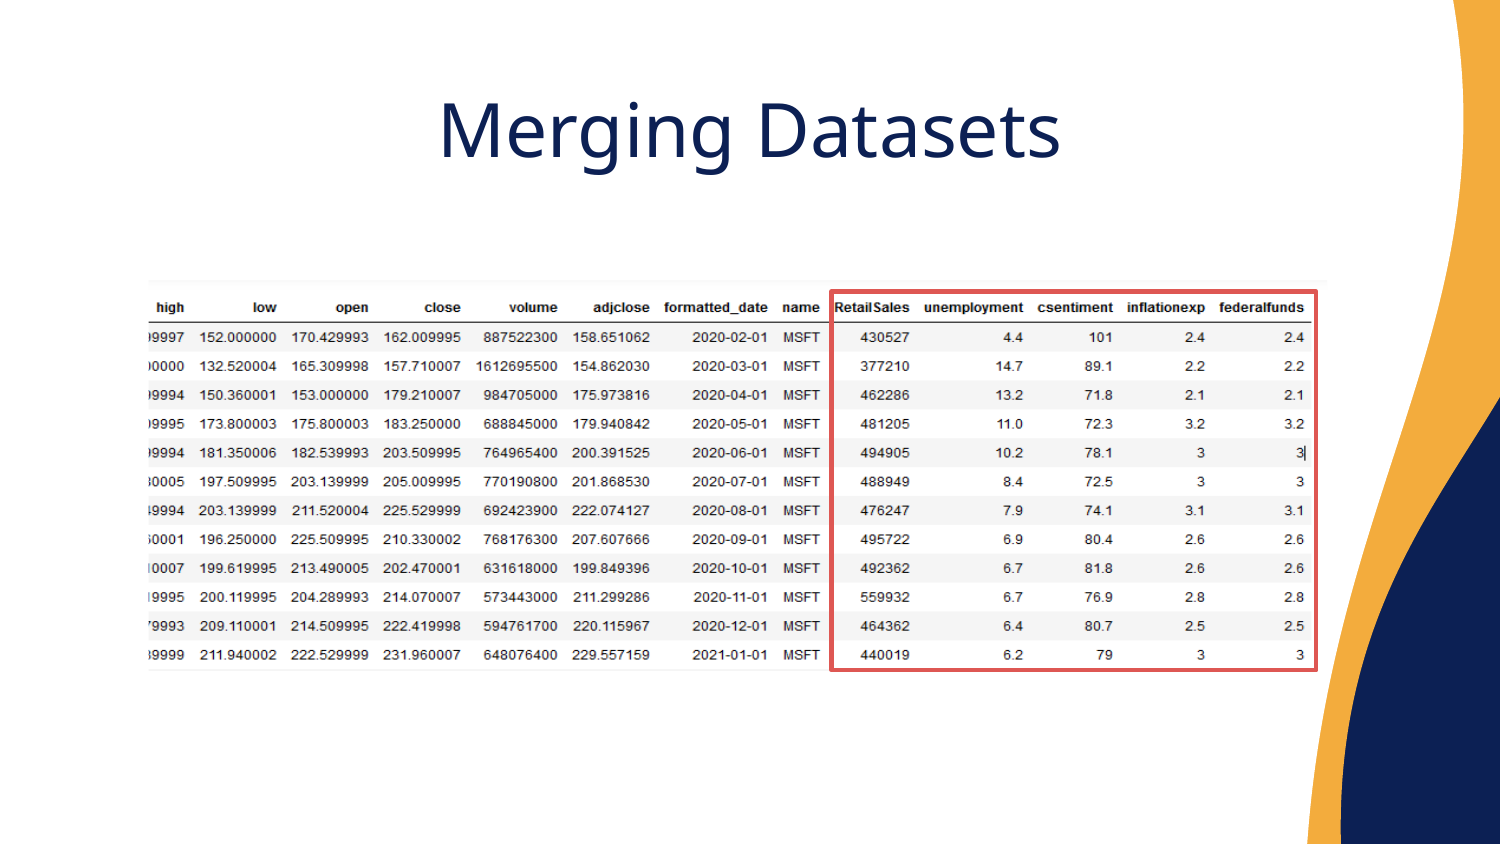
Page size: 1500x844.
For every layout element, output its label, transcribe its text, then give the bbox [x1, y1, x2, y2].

picture [148, 280, 1328, 671]
title Merging Datasets [118, 87, 1382, 167]
